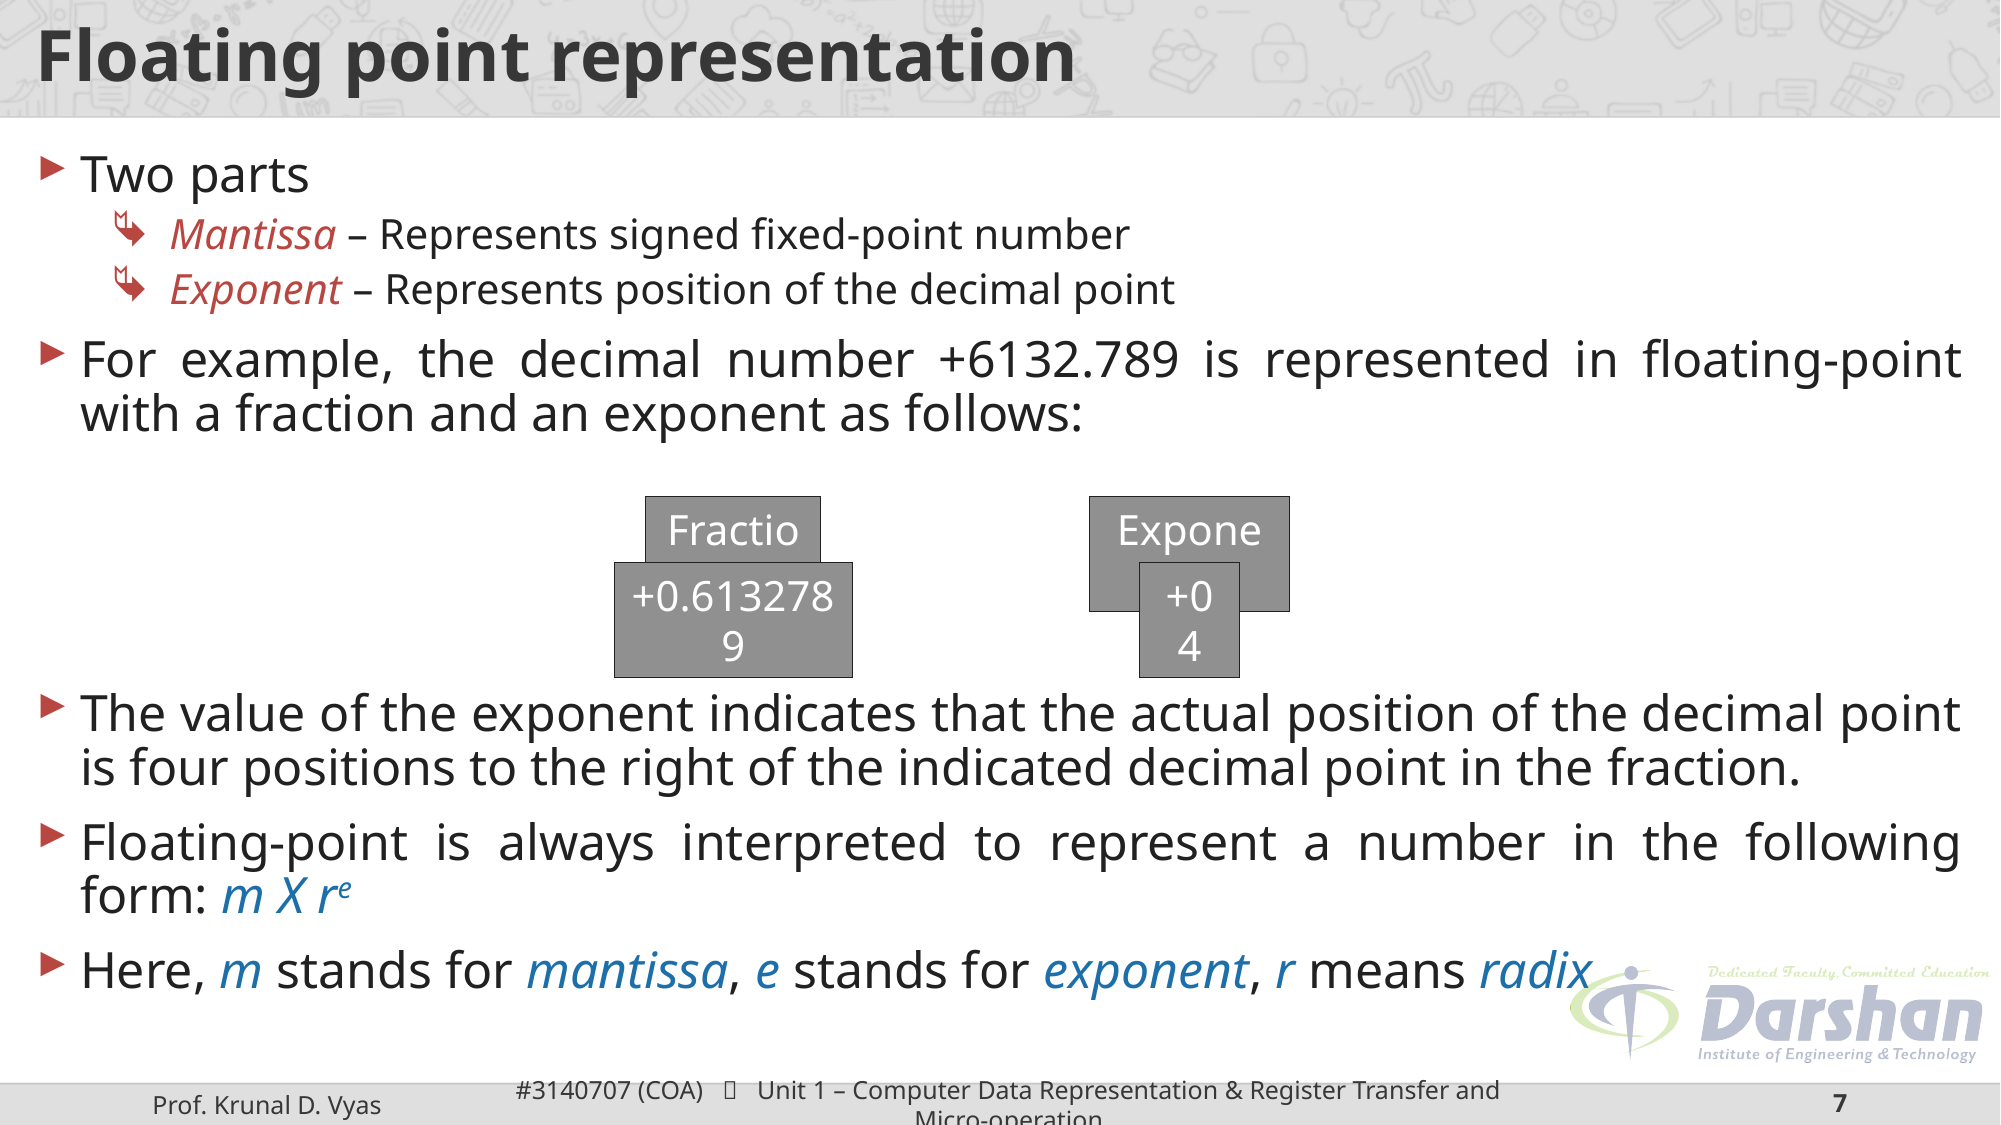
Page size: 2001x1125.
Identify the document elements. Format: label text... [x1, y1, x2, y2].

list Two parts Mantissa – Represents signed fixed-point number Exponent – Represents position of the decimal point For example, the decimal number +6132.789 is represented in floating-point with a fraction and an exponent as follows: The value of the exponent indicates that the actual position of the decimal point is four positions to the right of the indicated decimal point in the fraction. Floating-point is always interpreted to represent a number in the following form: m X re Here, m stands for mantissa, e stands for exponent, r means radix [21, 141, 1979, 1059]
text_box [1570, 966, 1990, 1063]
text_box Fraction [645, 496, 821, 562]
text_box +0.6132789 [614, 562, 853, 678]
text_box +04 [1139, 562, 1240, 678]
title Floating point representation [0, 0, 2000, 117]
text_box Exponent [1089, 496, 1290, 612]
